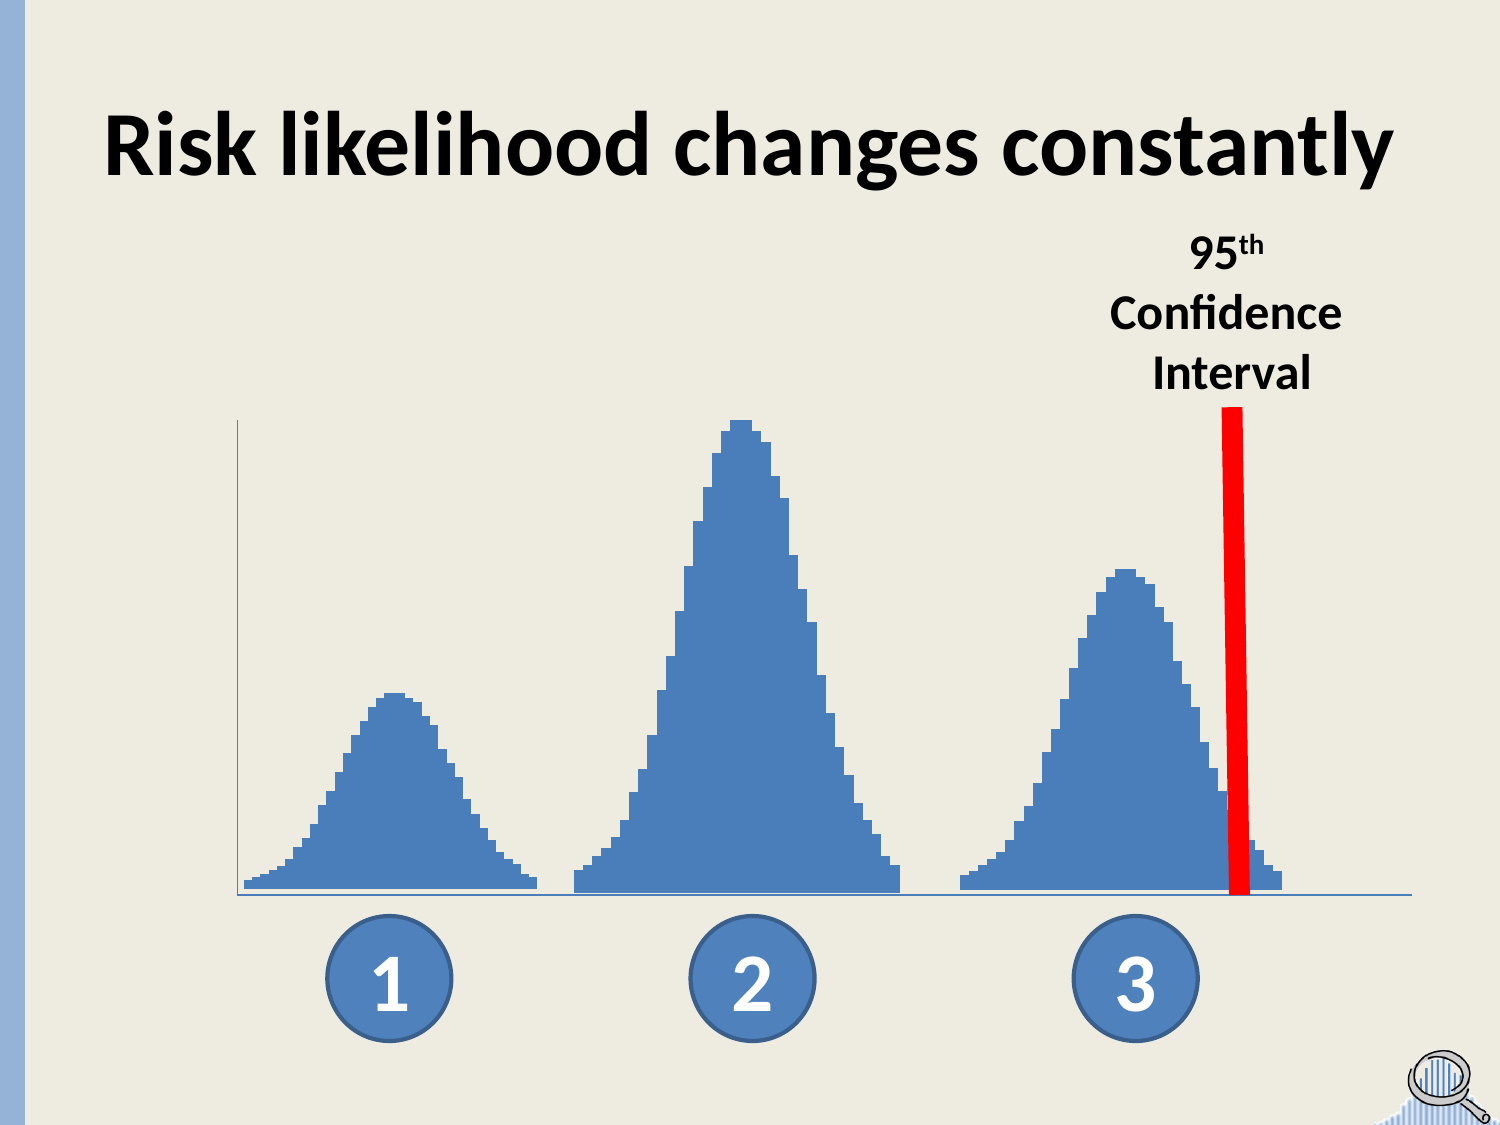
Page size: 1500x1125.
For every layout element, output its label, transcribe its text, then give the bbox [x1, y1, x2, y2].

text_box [965, 568, 1088, 891]
picture [1374, 1046, 1500, 1125]
text_box 2 [688, 913, 817, 1044]
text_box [579, 419, 894, 894]
text_box 1 [325, 913, 454, 1044]
text_box 3 [1071, 913, 1200, 1044]
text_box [1093, 212, 1371, 896]
title Risk likelihood changes constantly [75, 45, 1425, 233]
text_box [249, 692, 532, 890]
